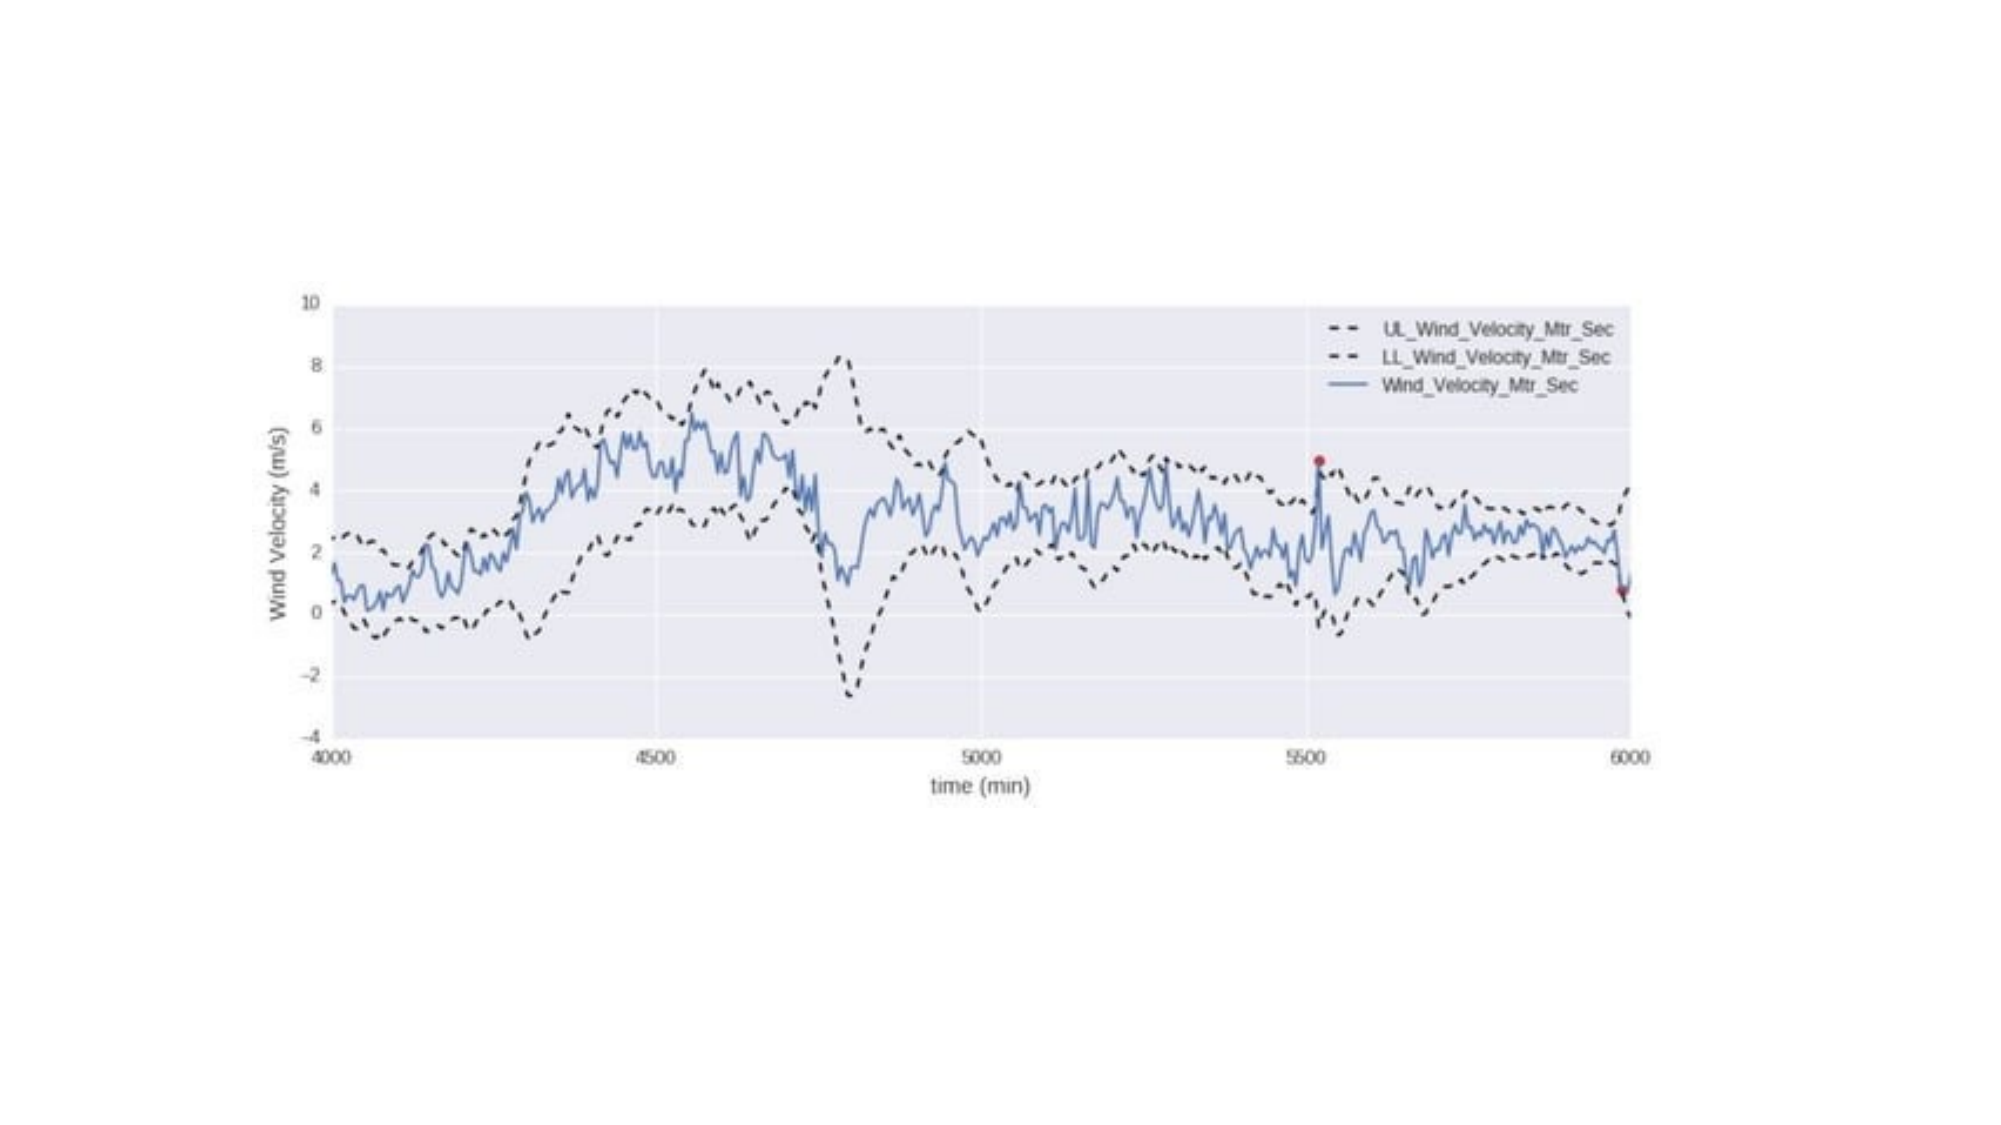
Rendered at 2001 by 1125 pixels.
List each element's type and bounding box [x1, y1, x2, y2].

picture [252, 281, 1661, 808]
